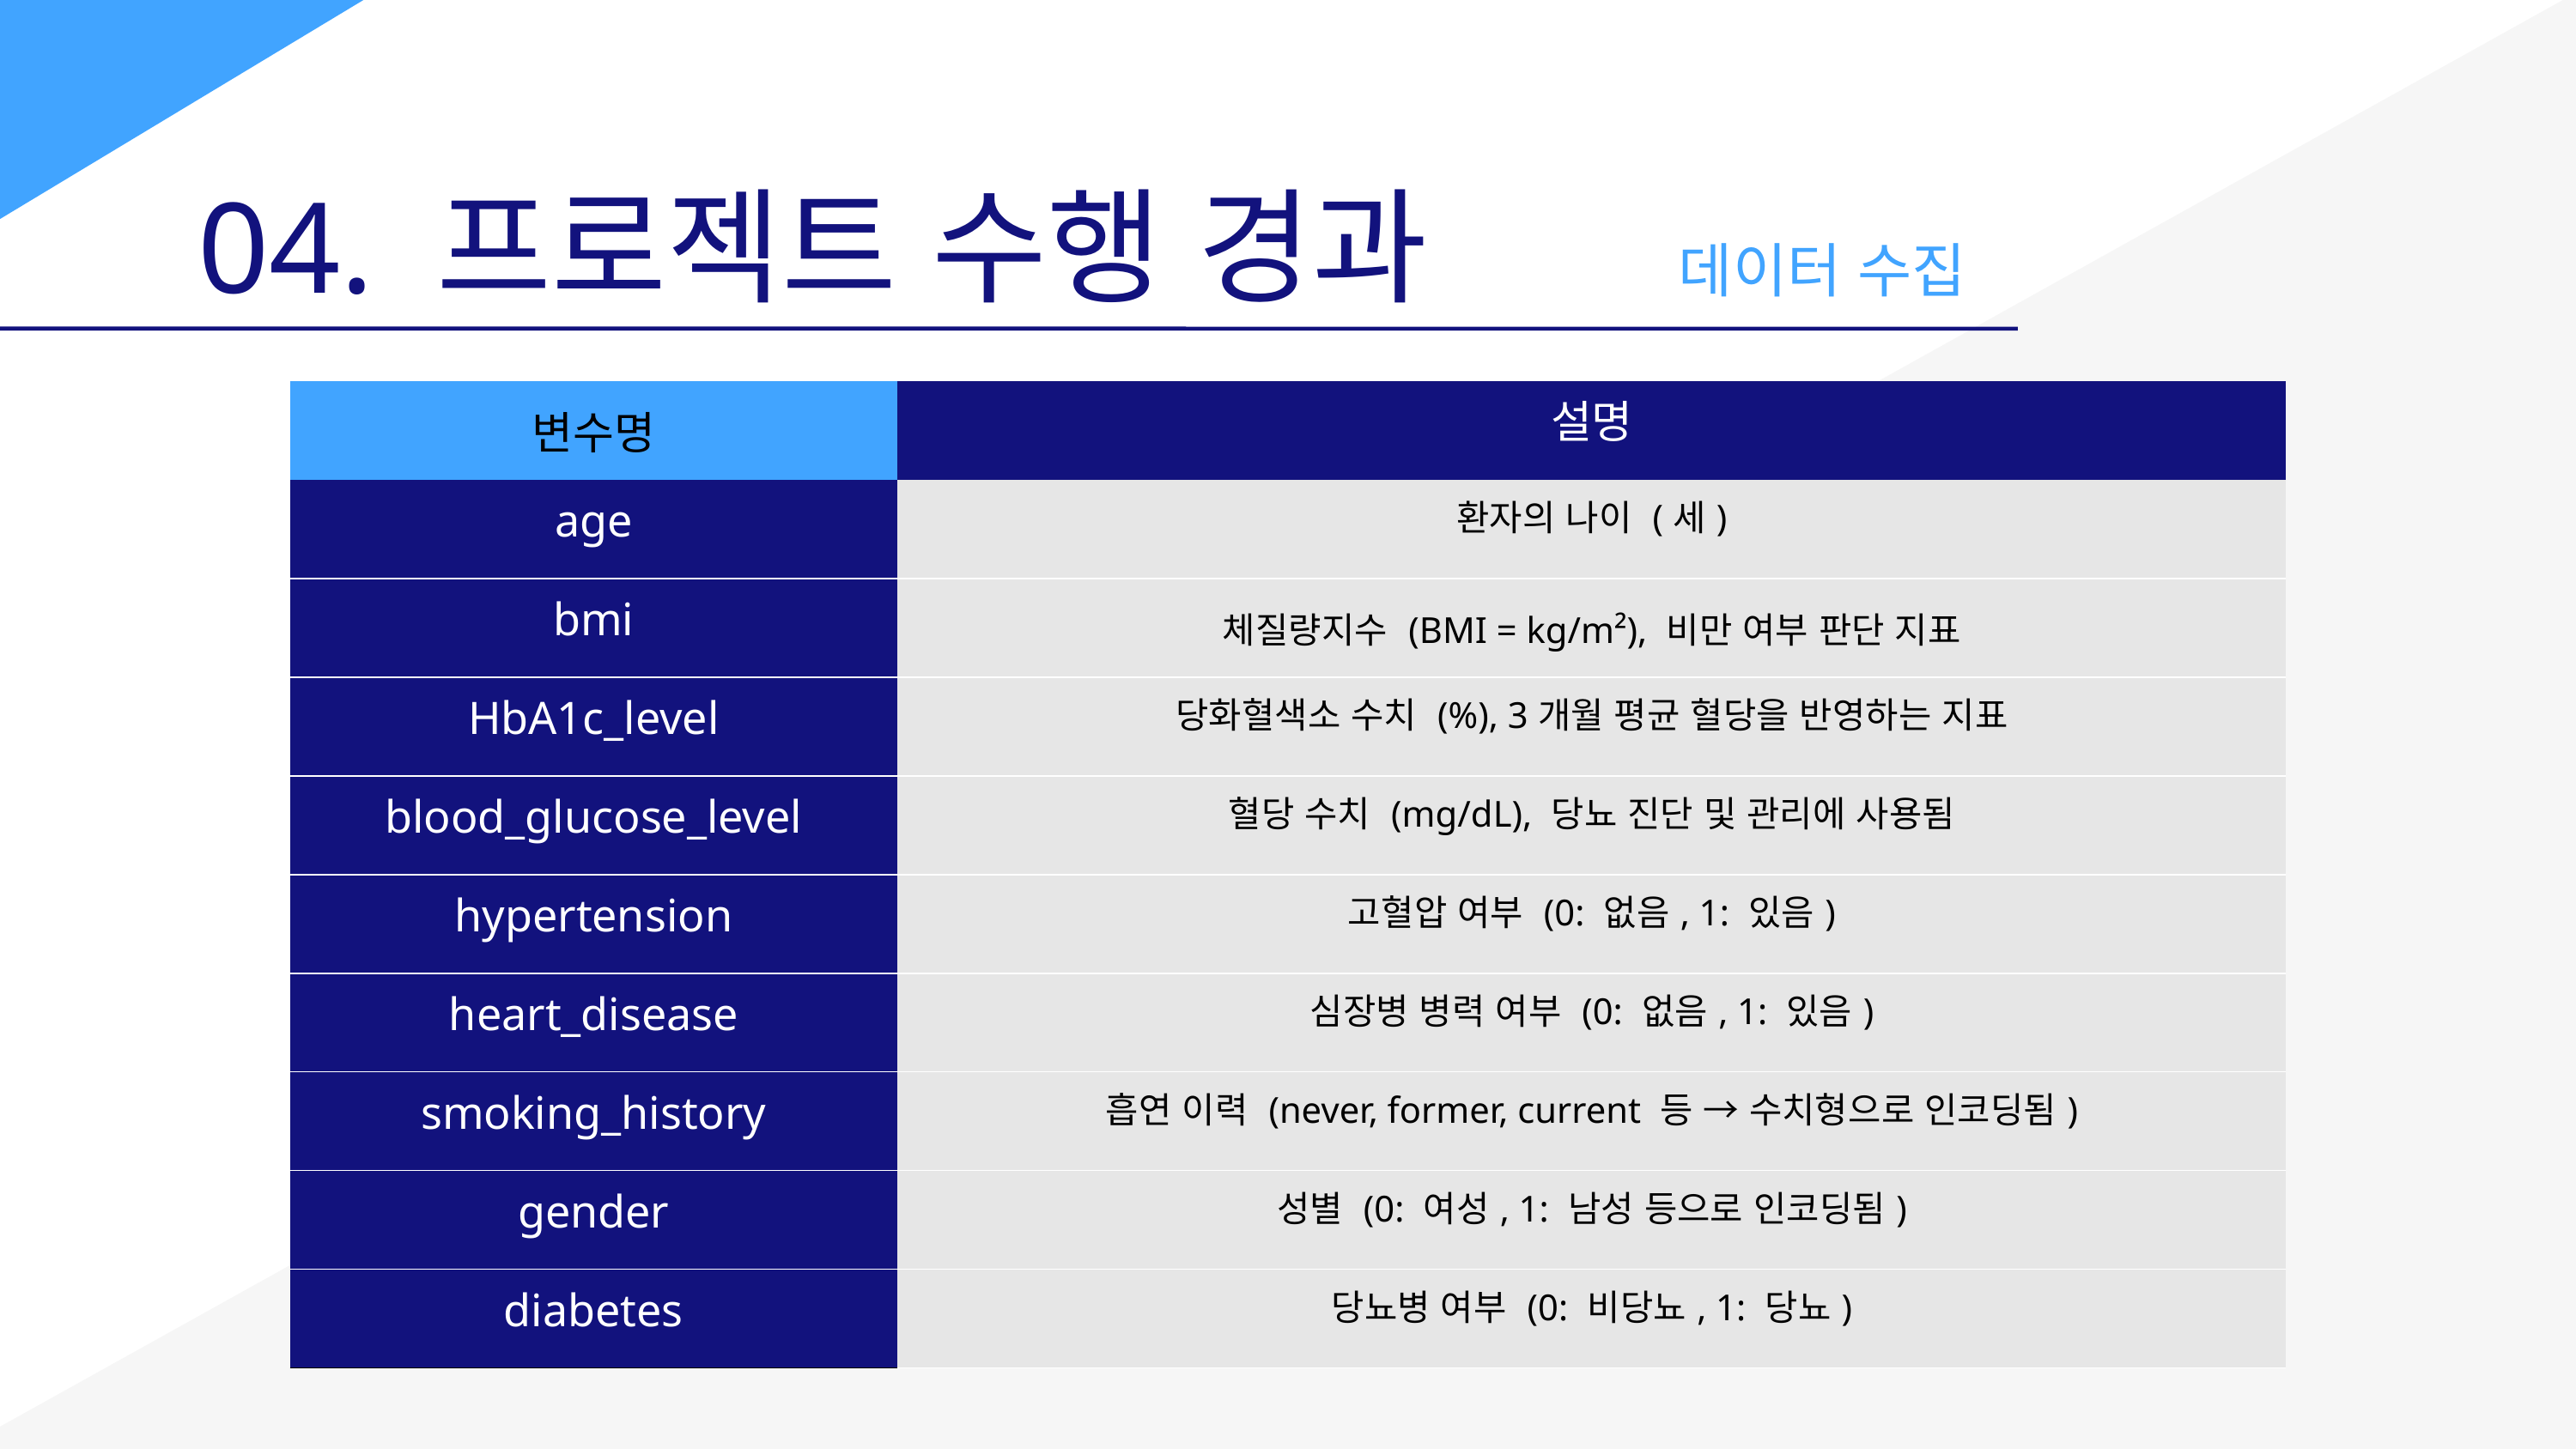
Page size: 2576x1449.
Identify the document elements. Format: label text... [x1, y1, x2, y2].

table_cell HbA1c_level [290, 678, 738, 775]
table_cell bmi [290, 579, 738, 676]
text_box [744, 33, 2576, 1449]
table_header 변수명 [290, 381, 738, 480]
table_cell age [290, 480, 738, 578]
table_cell heart_disease [290, 974, 738, 1071]
table_cell hypertension [290, 876, 738, 973]
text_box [0, 0, 324, 173]
table_cell gender [290, 1171, 738, 1269]
text_box 04. 프로젝트 수행 경과 [197, 146, 738, 318]
table_cell diabetes [290, 1270, 738, 1367]
table_cell blood_glucose_level [290, 777, 738, 874]
table_cell smoking_history [290, 1072, 738, 1170]
